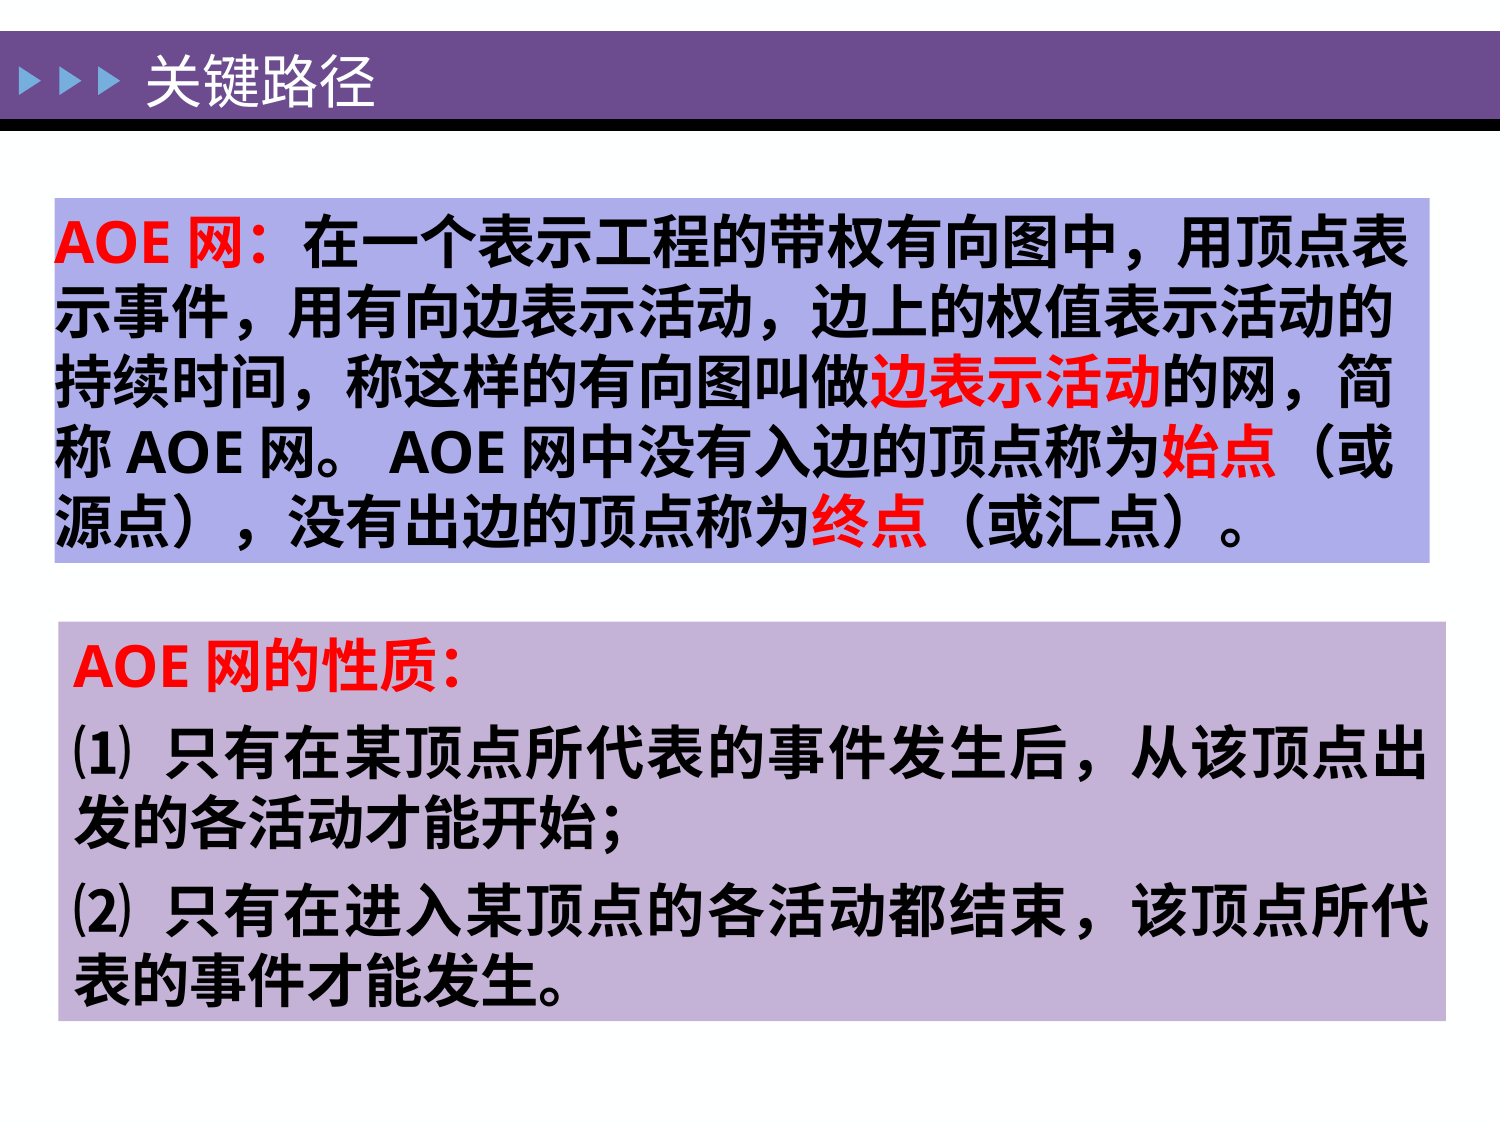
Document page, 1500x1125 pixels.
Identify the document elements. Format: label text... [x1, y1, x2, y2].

text_box AOE网：在一个表示工程的带权有向图中，用顶点表示事件，用有向边表示活动，边上的权值表示活动的持续时间，称这样的有向图叫做边表示活动的网，简称AOE网。AOE网中没有入边的顶点称为始点（或源点），没有出边的顶点称为终点（或汇点）。 [54, 198, 1430, 563]
text_box 关键路径 [54, 37, 1321, 123]
text_box AOE网的性质： ⑴ 只有在某顶点所代表的事件发生后，从该顶点出发的各活动才能开始； ⑵ 只有在进入某顶点的各活动都结束，该顶点所代表的事件才能发生。 [58, 621, 1446, 1022]
